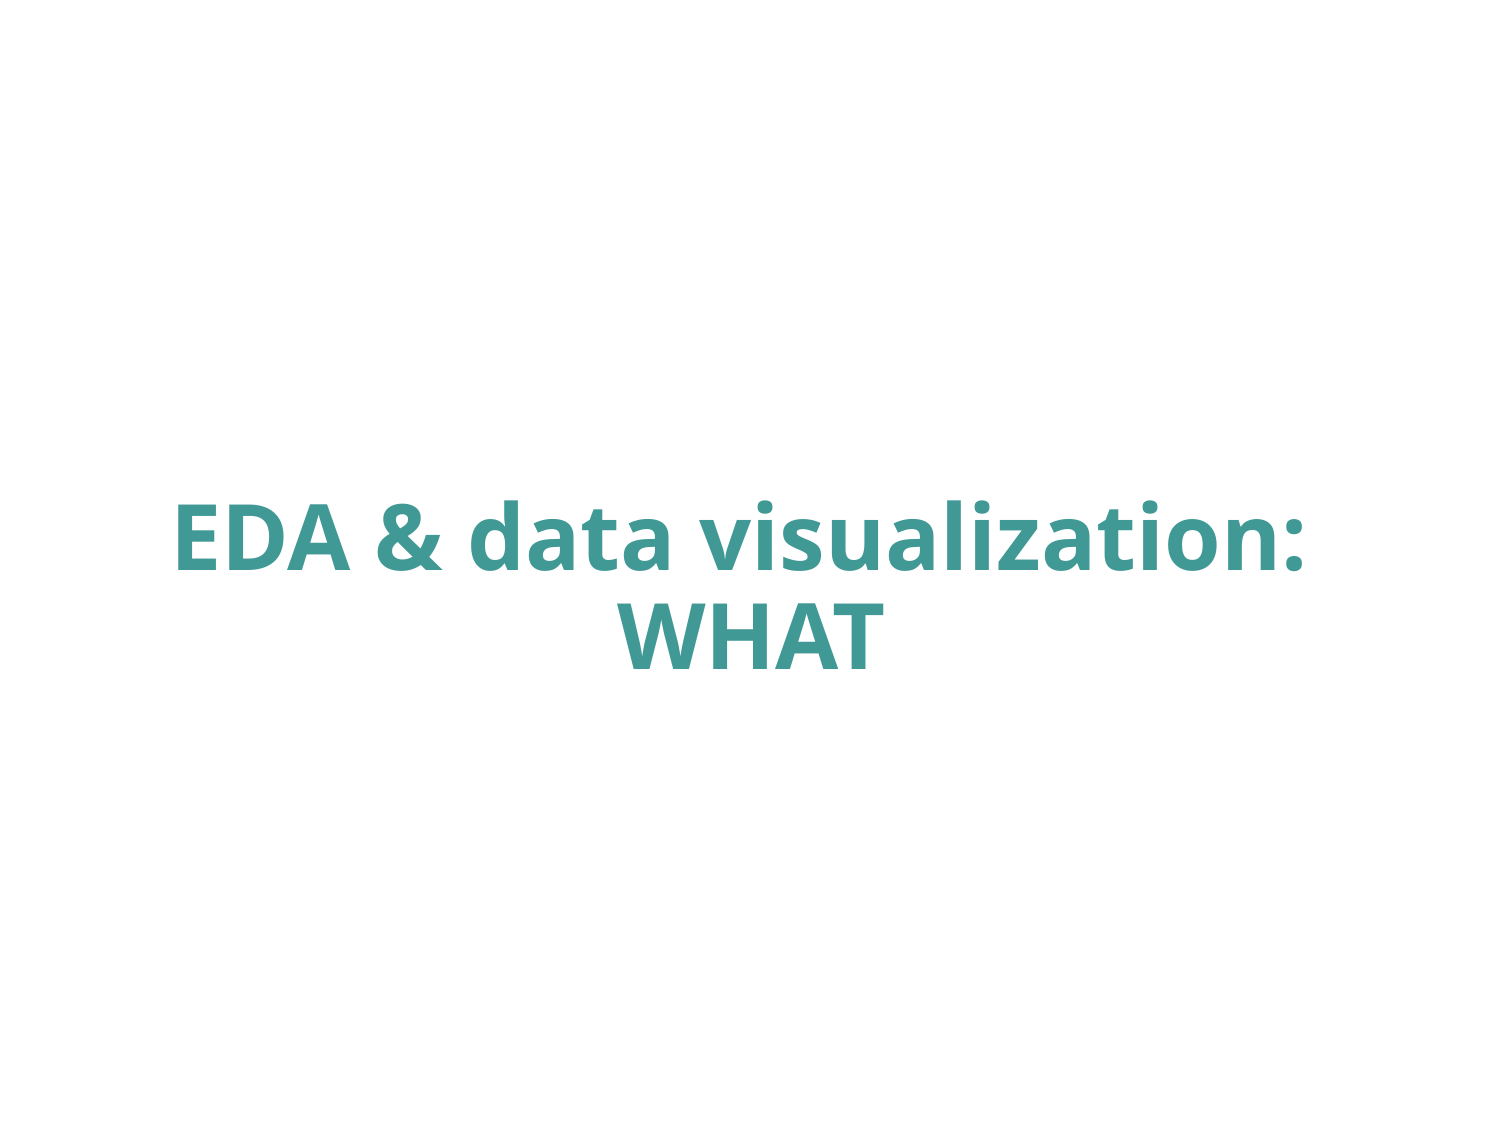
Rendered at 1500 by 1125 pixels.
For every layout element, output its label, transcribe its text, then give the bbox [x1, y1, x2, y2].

title EDA & data visualization: WHAT [104, 460, 1399, 721]
